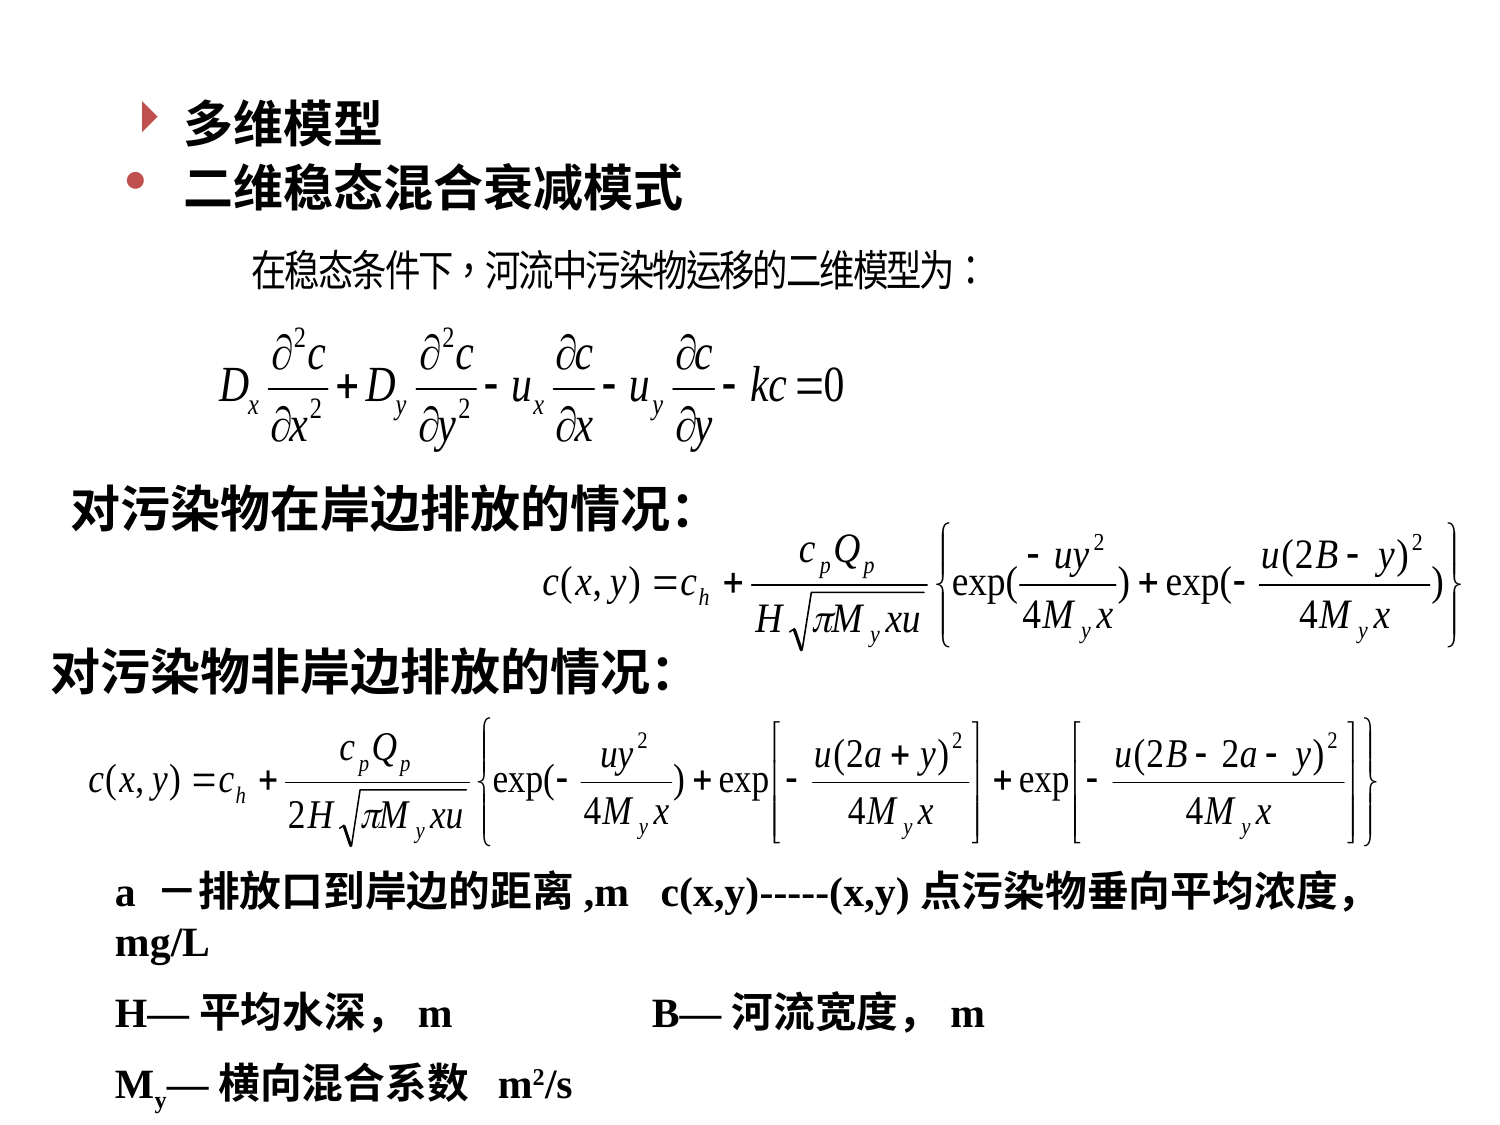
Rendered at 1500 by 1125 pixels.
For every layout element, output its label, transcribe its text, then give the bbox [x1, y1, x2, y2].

text_box 对污染物在岸边排放的情况： [55, 476, 736, 546]
picture [211, 219, 1369, 472]
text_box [537, 514, 1471, 662]
text_box 对污染物非岸边排放的情况： [0, 639, 691, 715]
text_box a －排放口到岸边的距离,m c(x,y)-----(x,y)点污染物垂向平均浓度，mg/L H—平均水深，m B—河流宽度，m My—横向混合系数 m2/s [100, 866, 1369, 1121]
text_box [83, 710, 1386, 858]
list 多维模型 二维稳态混合衰减模式 [112, 91, 1388, 232]
